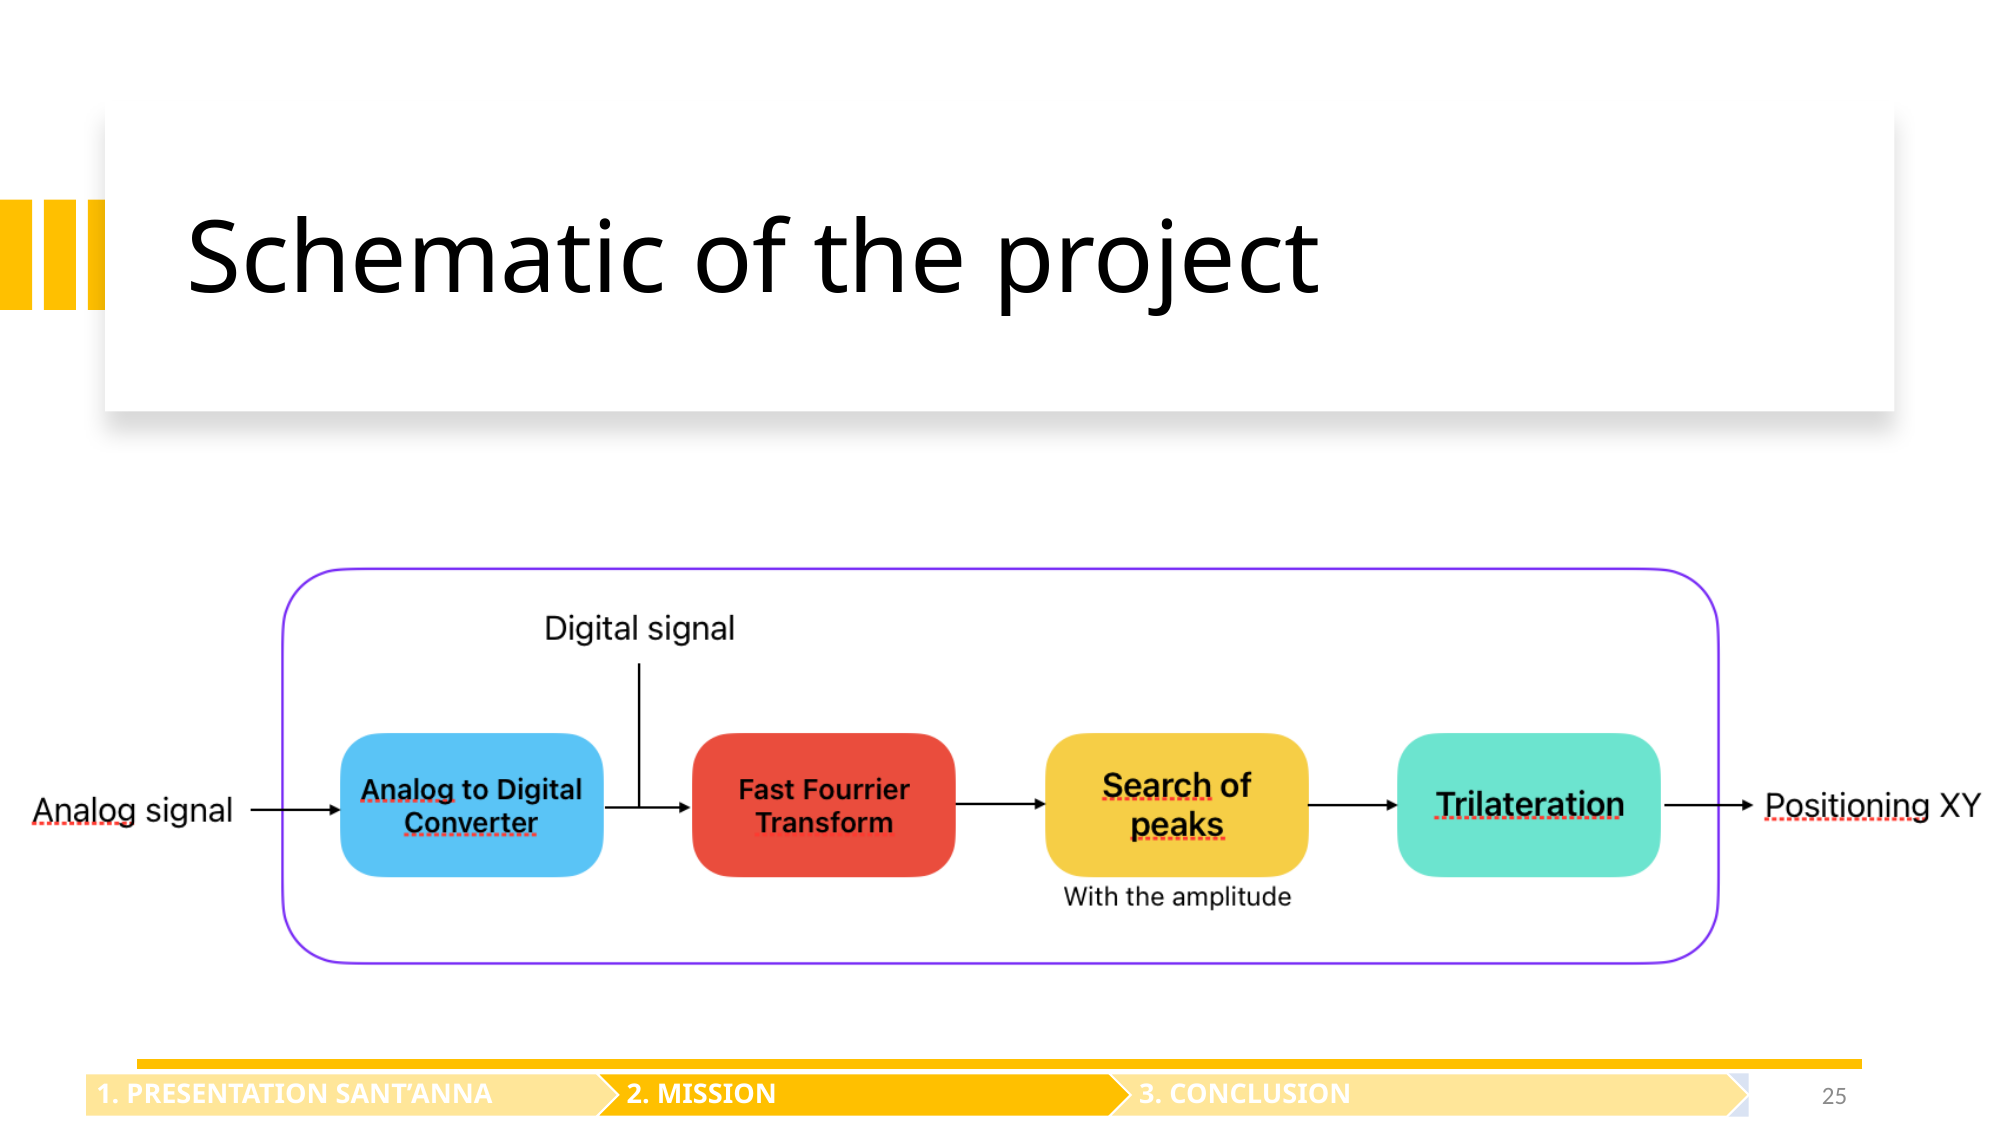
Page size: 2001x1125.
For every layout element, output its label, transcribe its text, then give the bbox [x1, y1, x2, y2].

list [84, 1073, 1749, 1117]
text_box [0, 986, 2000, 1125]
picture [0, 550, 2000, 986]
text_box [104, 100, 1895, 412]
text_box [0, 0, 2000, 550]
slide_number 25 [1412, 1065, 1863, 1125]
title Schematic of the project [171, 132, 1803, 388]
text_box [0, 199, 120, 311]
